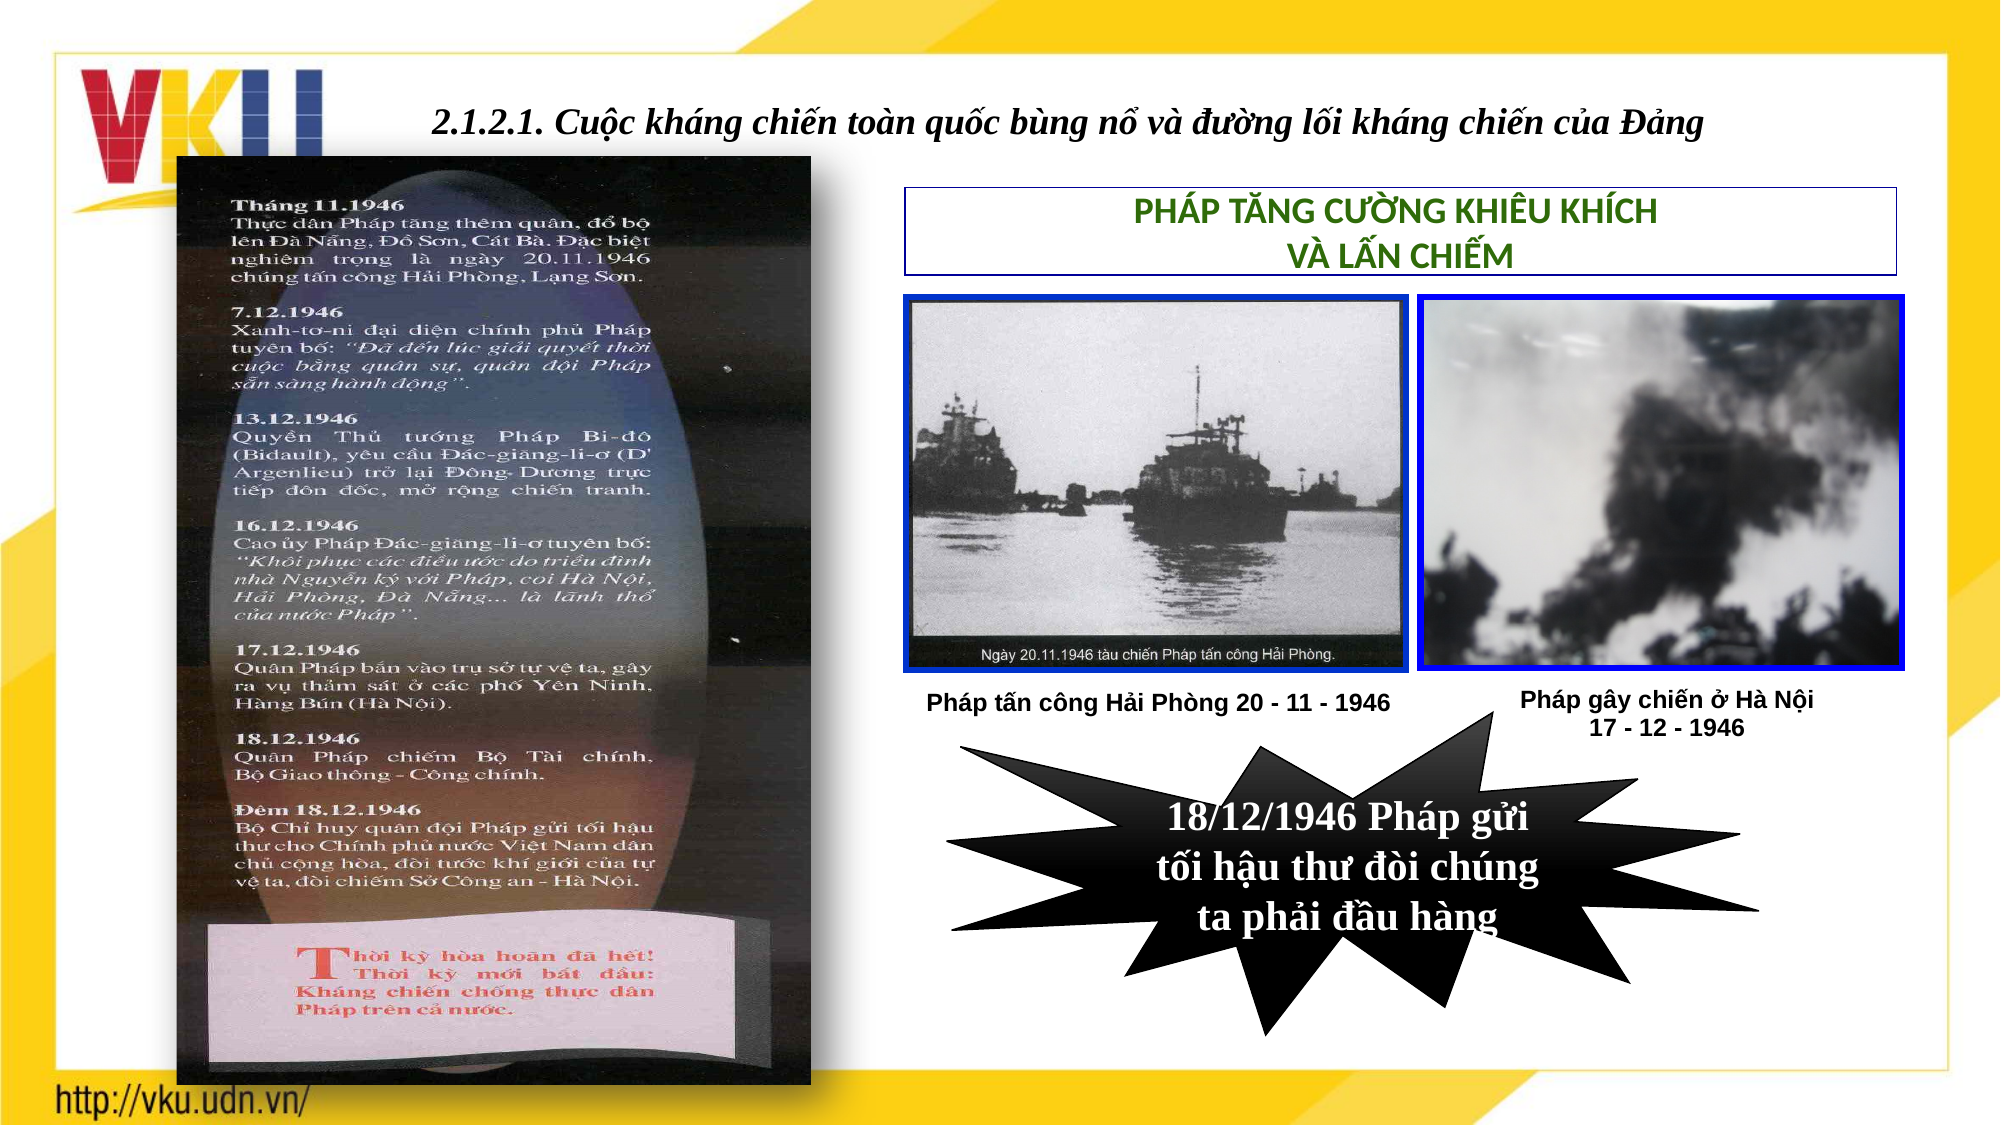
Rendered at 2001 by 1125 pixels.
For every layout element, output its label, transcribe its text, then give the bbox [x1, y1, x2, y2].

text_box Pháp gây chiến ở Hà Nội 17 - 12 - 1946 [1423, 674, 1912, 750]
text_box 2.1.2.1. Cuộc kháng chiến toàn quốc bùng nổ và đường lối kháng chiến của Đảng [366, 67, 1730, 150]
text_box 18/12/1946 Pháp gửi tối hậu thư đòi chúng ta phải đầu hàng [946, 712, 1760, 1036]
text_box PHÁP TĂNG CƯỜNG KHIÊU KHÍCH VÀ LẤN CHIẾM [904, 187, 1897, 275]
picture [0, 0, 2001, 1125]
text_box Pháp tấn công Hải Phòng 20 - 11 - 1946 [896, 687, 1422, 725]
